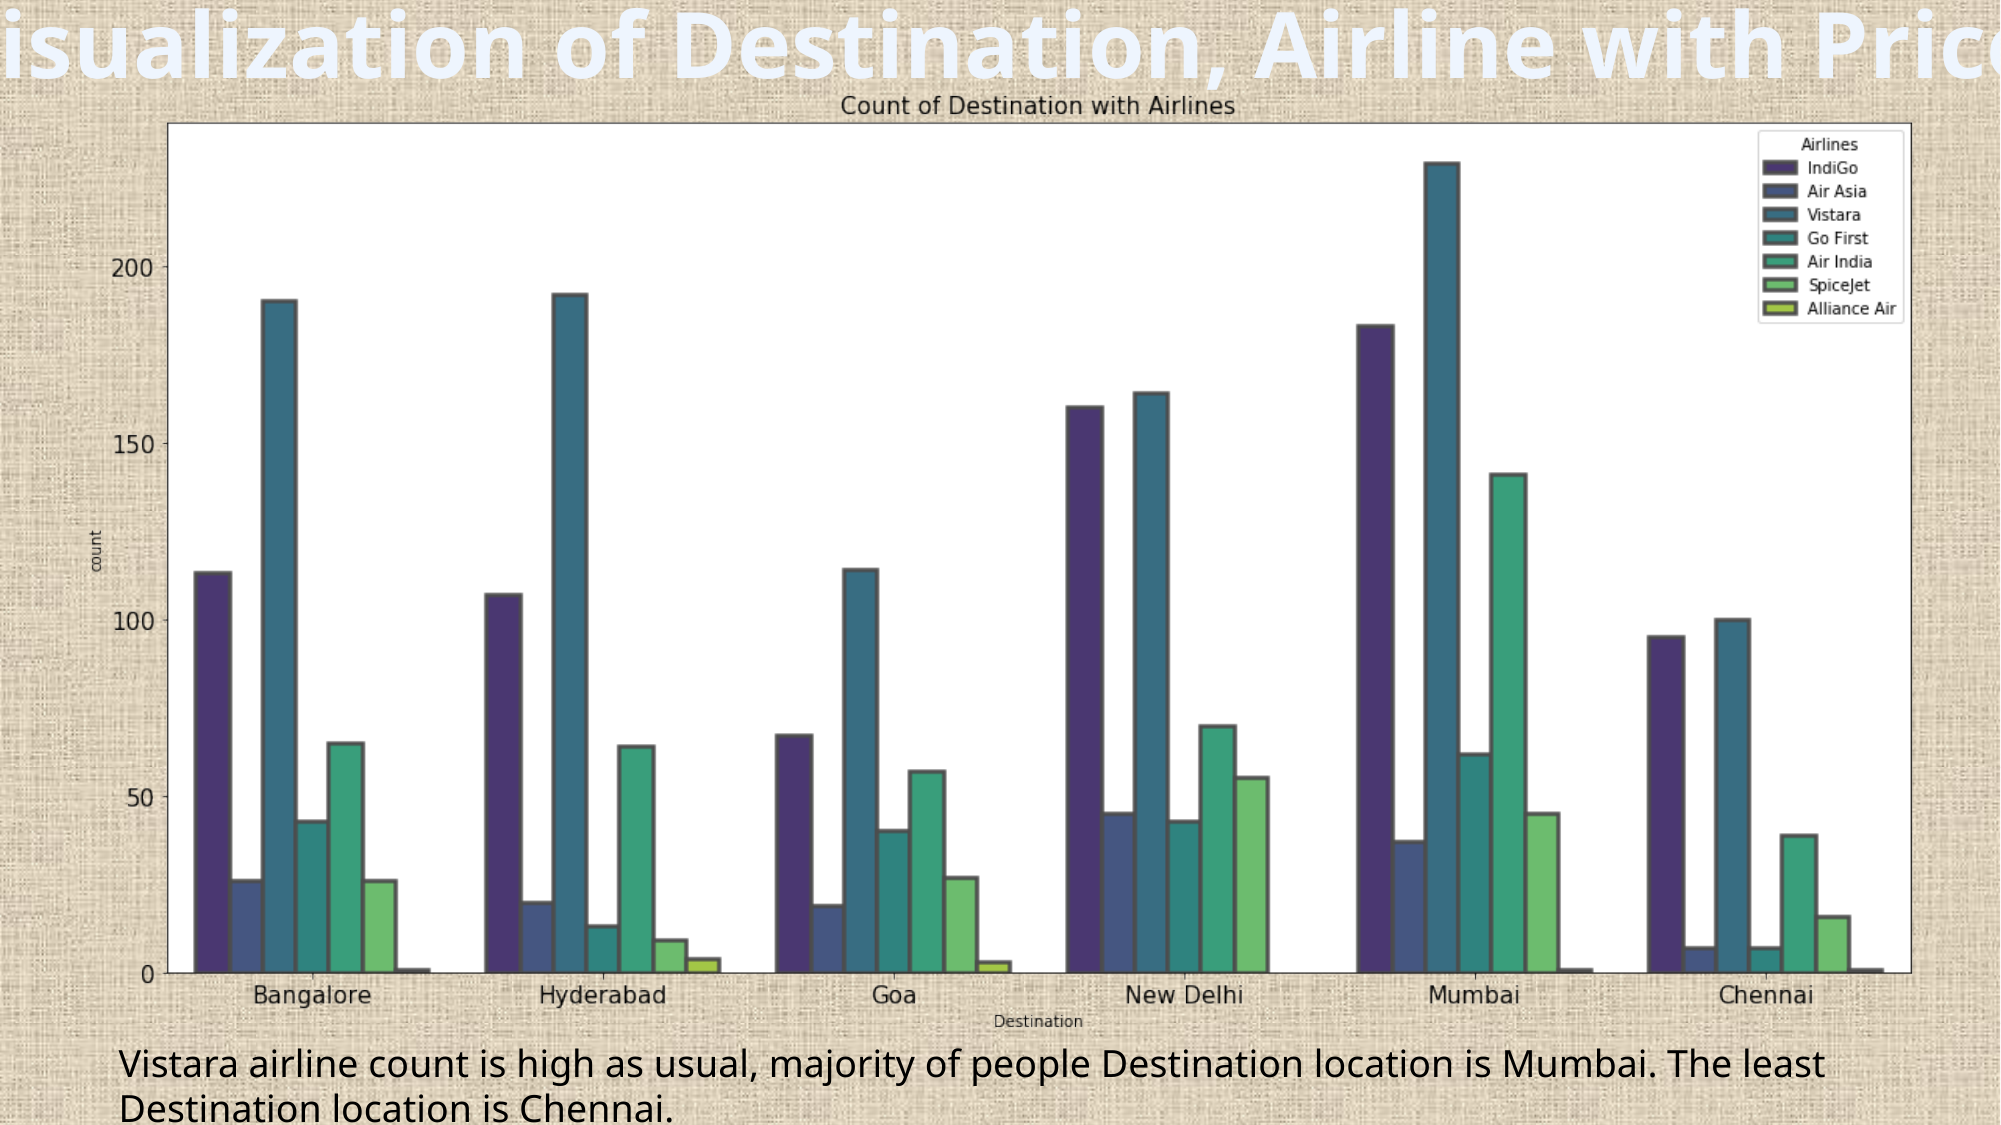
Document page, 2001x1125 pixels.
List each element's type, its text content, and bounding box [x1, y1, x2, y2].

text_box Vistara airline count is high as usual, majority of people Destination location is Mumbai. The least Destination location is Chennai. [103, 1032, 1953, 1125]
picture [0, 0, 2001, 1125]
text_box Visualization of Destination, Airline with Price [0, 0, 2000, 104]
